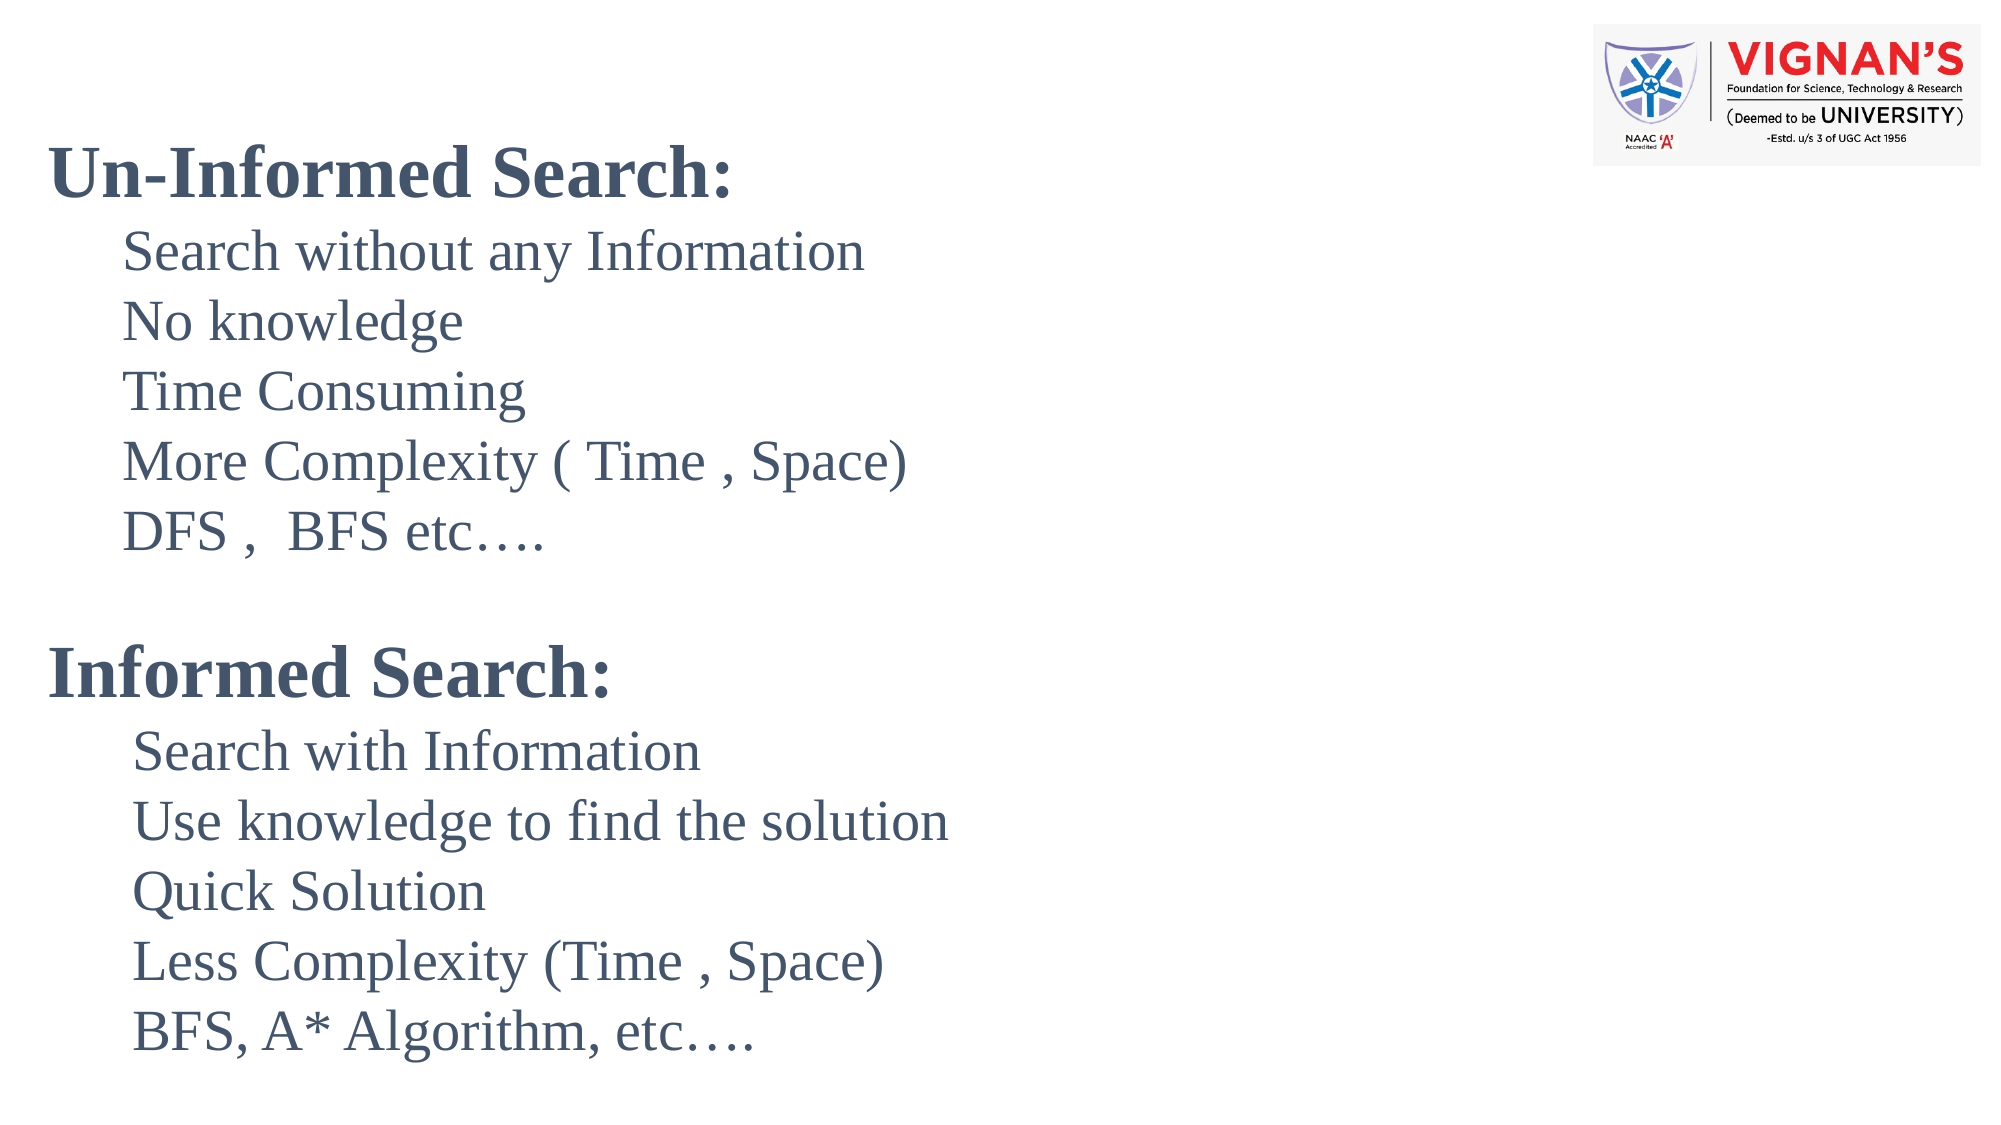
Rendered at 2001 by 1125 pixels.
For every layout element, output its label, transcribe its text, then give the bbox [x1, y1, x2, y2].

text_box Uni Un-Informed Search: Blind Search: Search without any Information No knowledge Time Consuming More Complexity ( Time , Space) DFS , BFS etc…. Informed Search: Search with Information Use knowledge to find the solution Quick Solution Less Complexity (Time , Space) BFS, A* Algorithm, etc…. [32, 24, 1539, 1125]
picture [1593, 24, 1981, 166]
